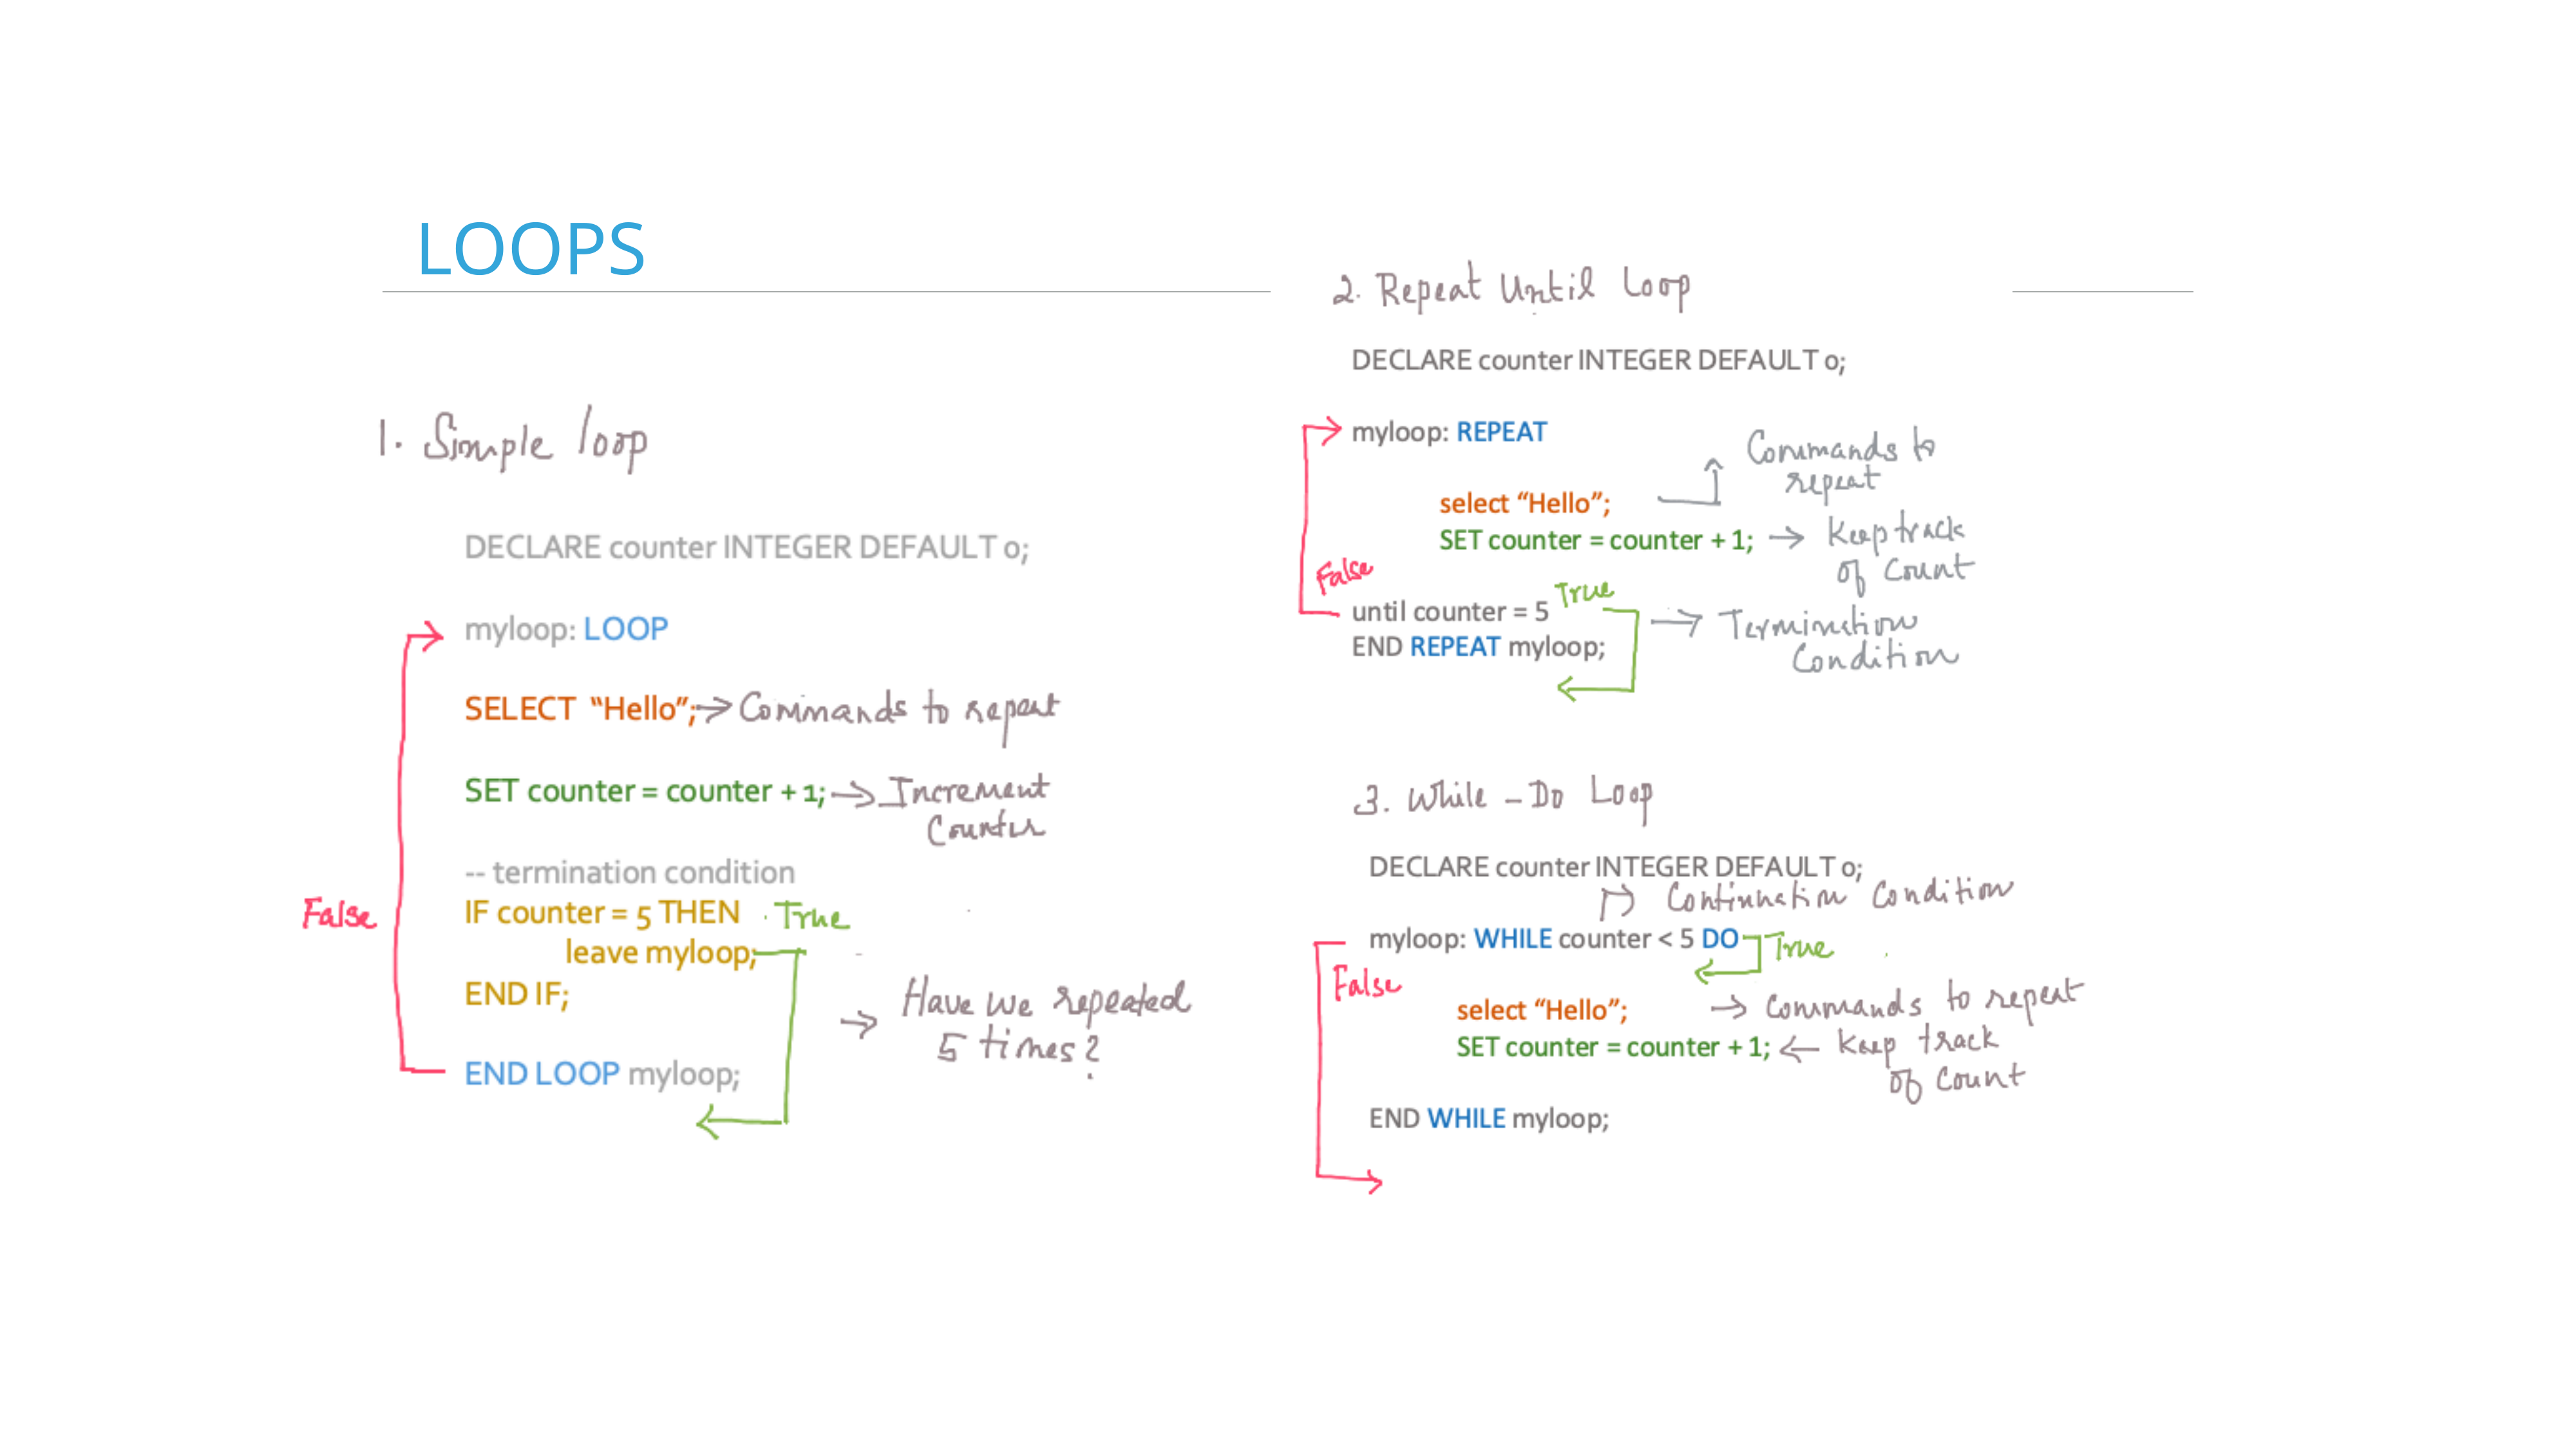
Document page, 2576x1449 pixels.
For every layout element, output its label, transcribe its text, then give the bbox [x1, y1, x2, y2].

title Loops [410, 214, 2223, 296]
picture [273, 388, 1210, 1173]
picture [1287, 755, 2112, 1236]
picture [1271, 249, 2012, 730]
